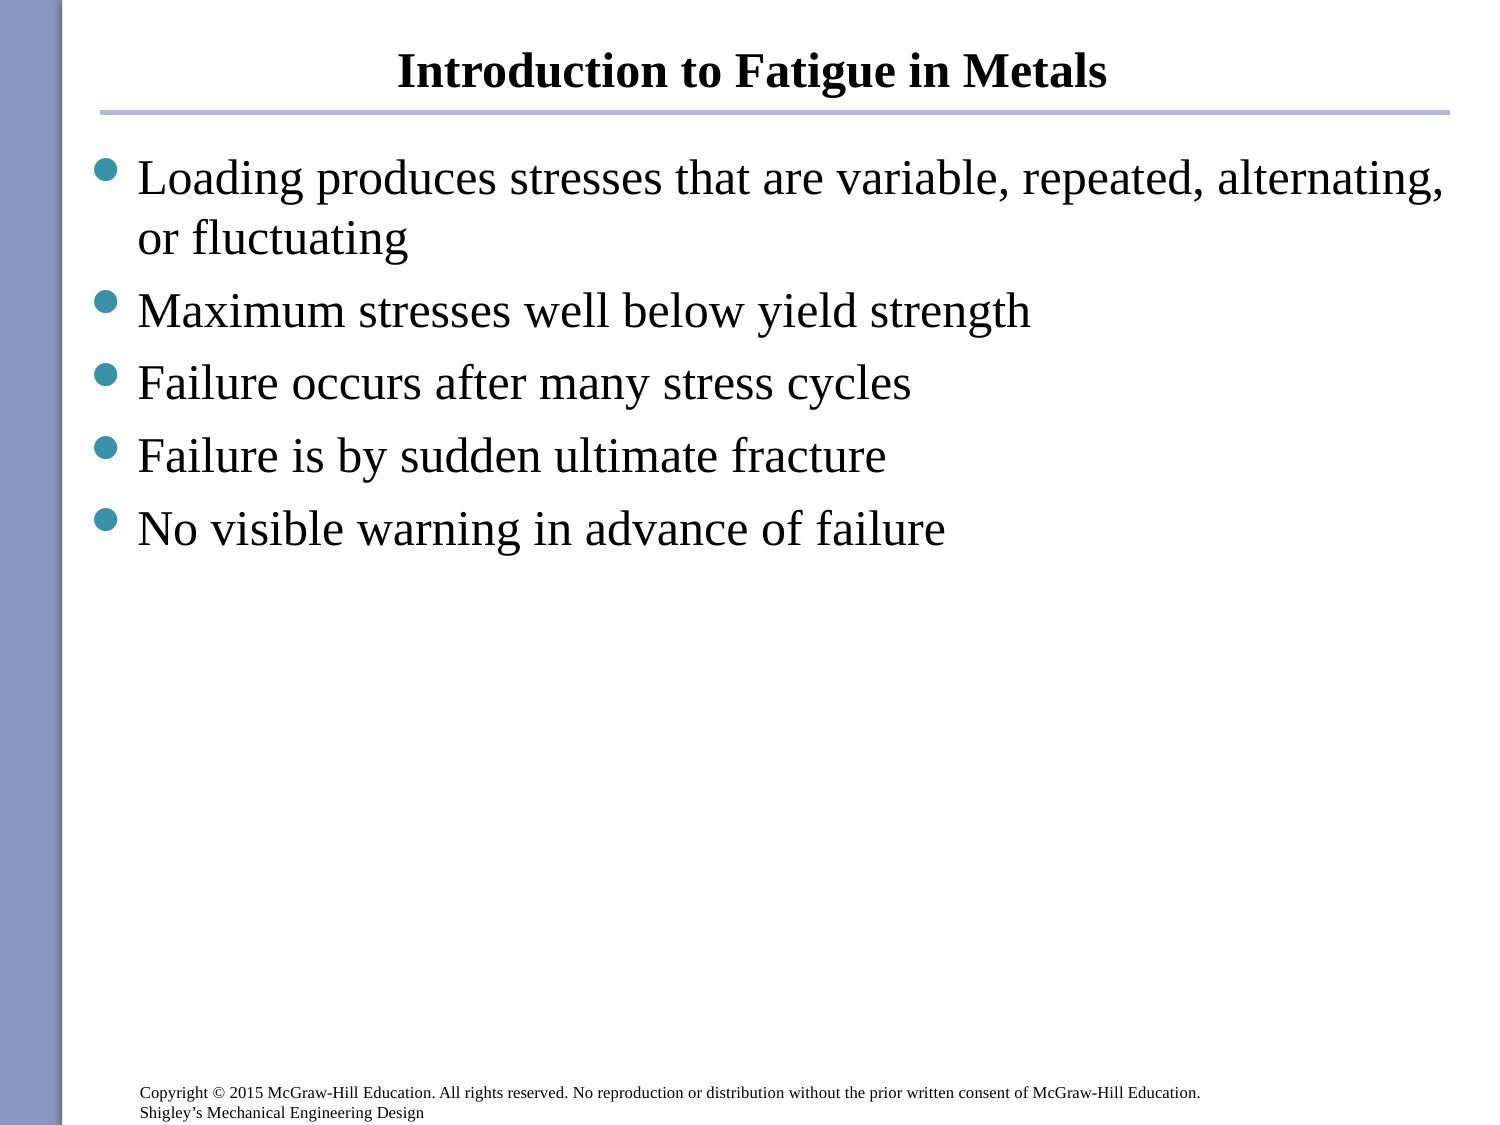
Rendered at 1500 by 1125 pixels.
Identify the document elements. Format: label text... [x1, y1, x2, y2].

list Loading produces stresses that are variable, repeated, alternating, or fluctuating Maximum stresses well below yield strength Failure occurs after many stress cycles Failure is by sudden ultimate fracture No visible warning in advance of failure [62, 137, 1463, 1050]
title Introduction to Fatigue in Metals [137, 30, 1368, 106]
